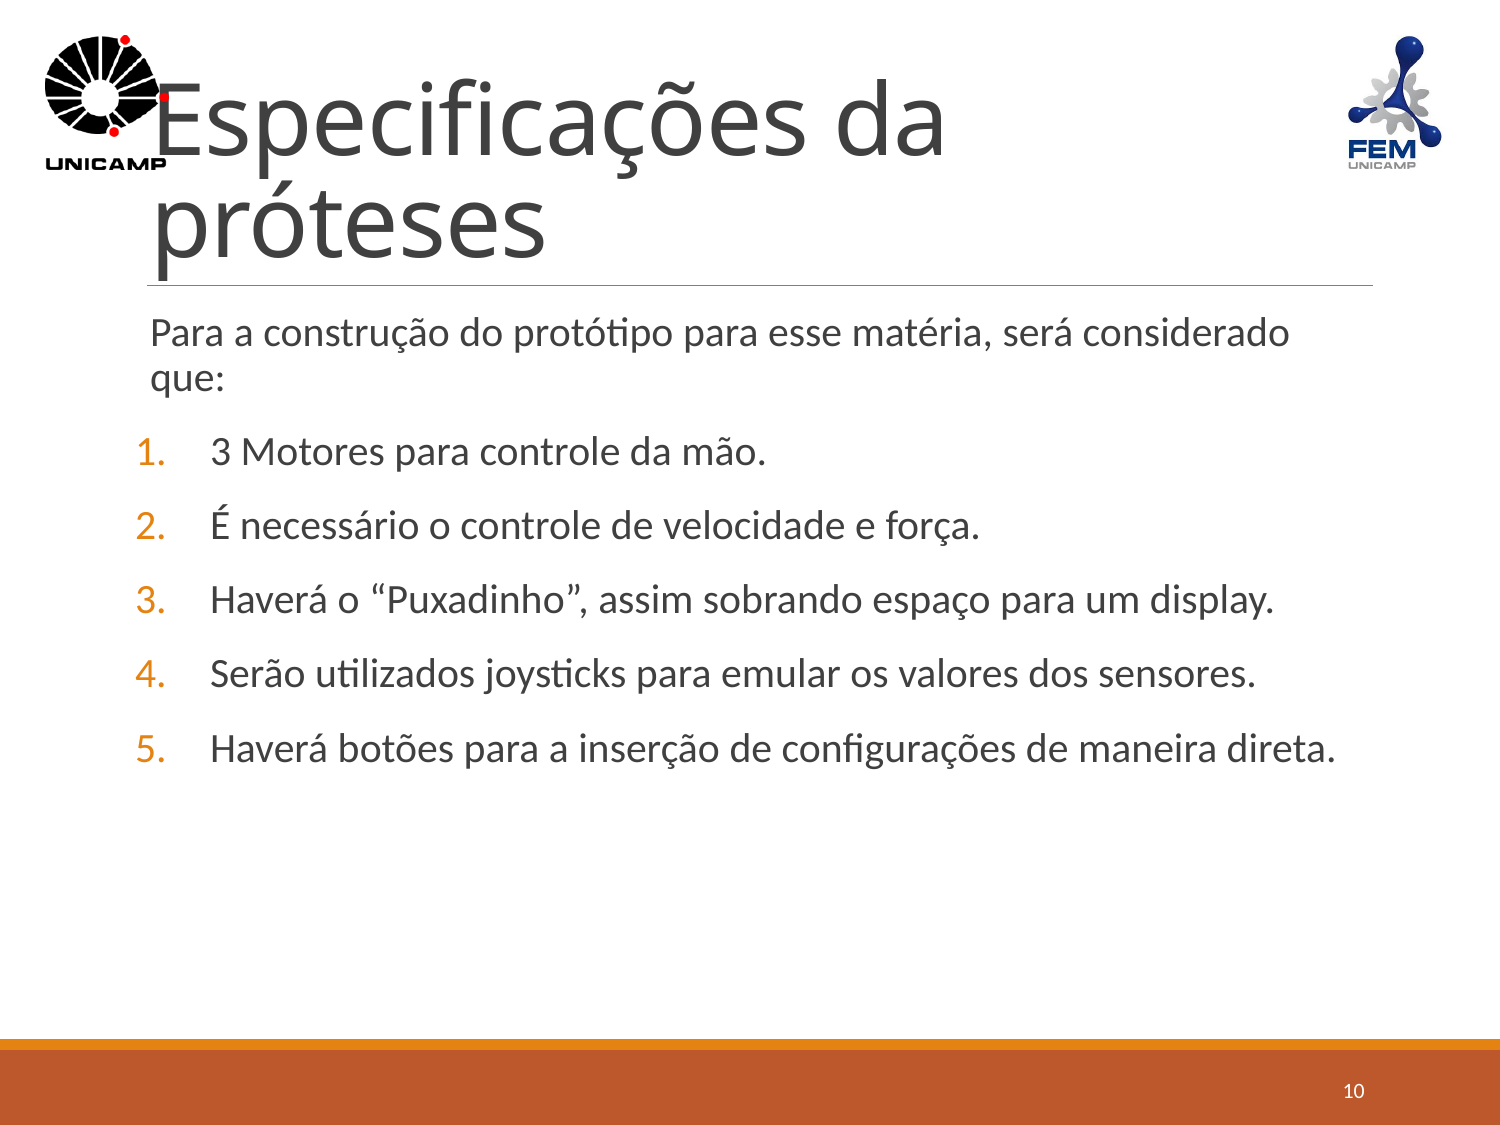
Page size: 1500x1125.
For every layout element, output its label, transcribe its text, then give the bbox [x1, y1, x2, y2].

title Especificações da próteses [135, 47, 1373, 285]
list Para a construção do protótipo para esse matéria, será considerado que: 3 Motores para controle da mão. É necessário o controle de velocidade e força. Haverá o “Puxadinho”, assim sobrando espaço para um display. Serão utilizados joysticks para emular os valores dos sensores. Haverá botões para a inserção de configurações de maneira direta. [135, 302, 1373, 963]
picture [44, 35, 170, 170]
slide_number 10 [1218, 1059, 1380, 1120]
picture [1342, 34, 1445, 170]
